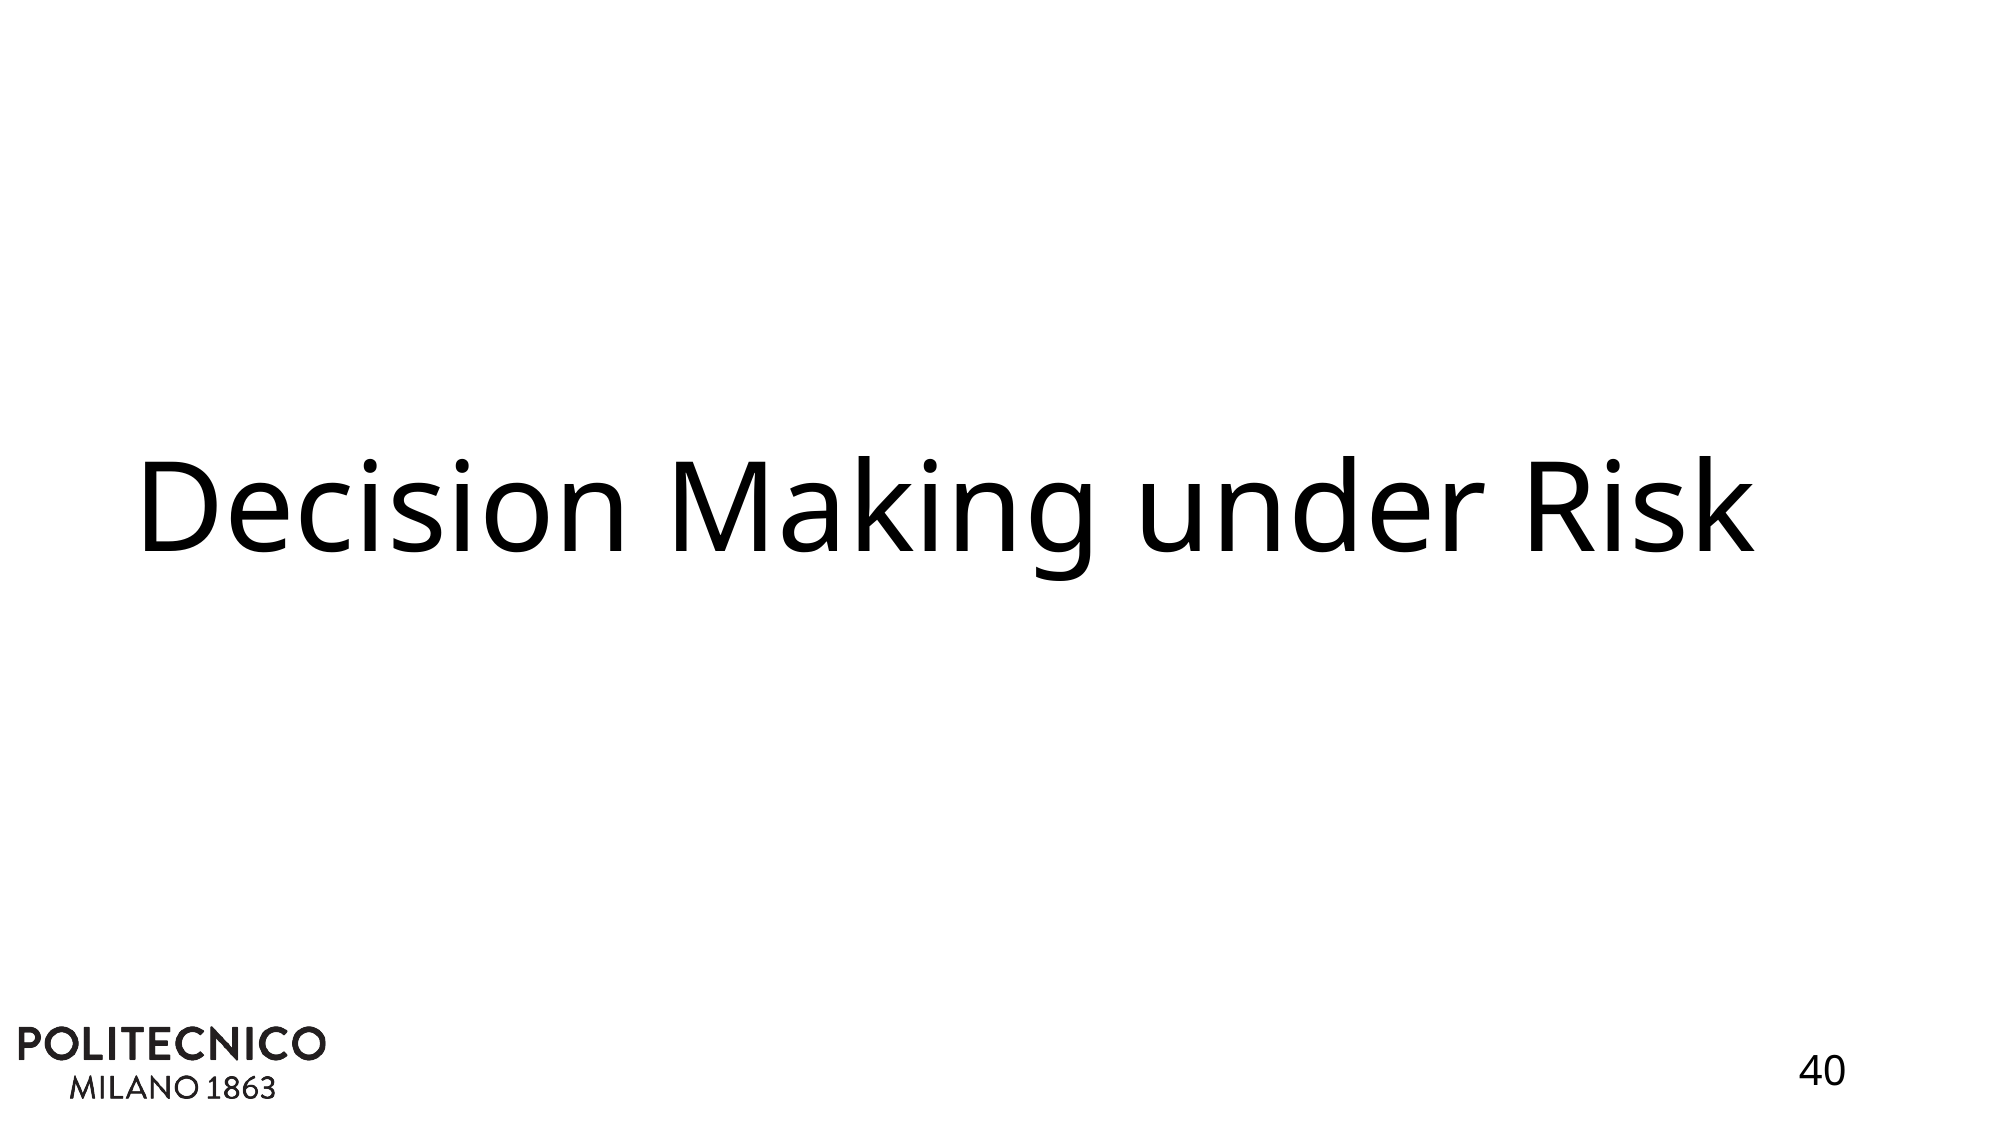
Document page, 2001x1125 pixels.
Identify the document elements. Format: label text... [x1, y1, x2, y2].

picture [18, 1012, 327, 1099]
slide_number 38 [1412, 1042, 1863, 1103]
title Decision Making under Risk [118, 402, 1890, 620]
